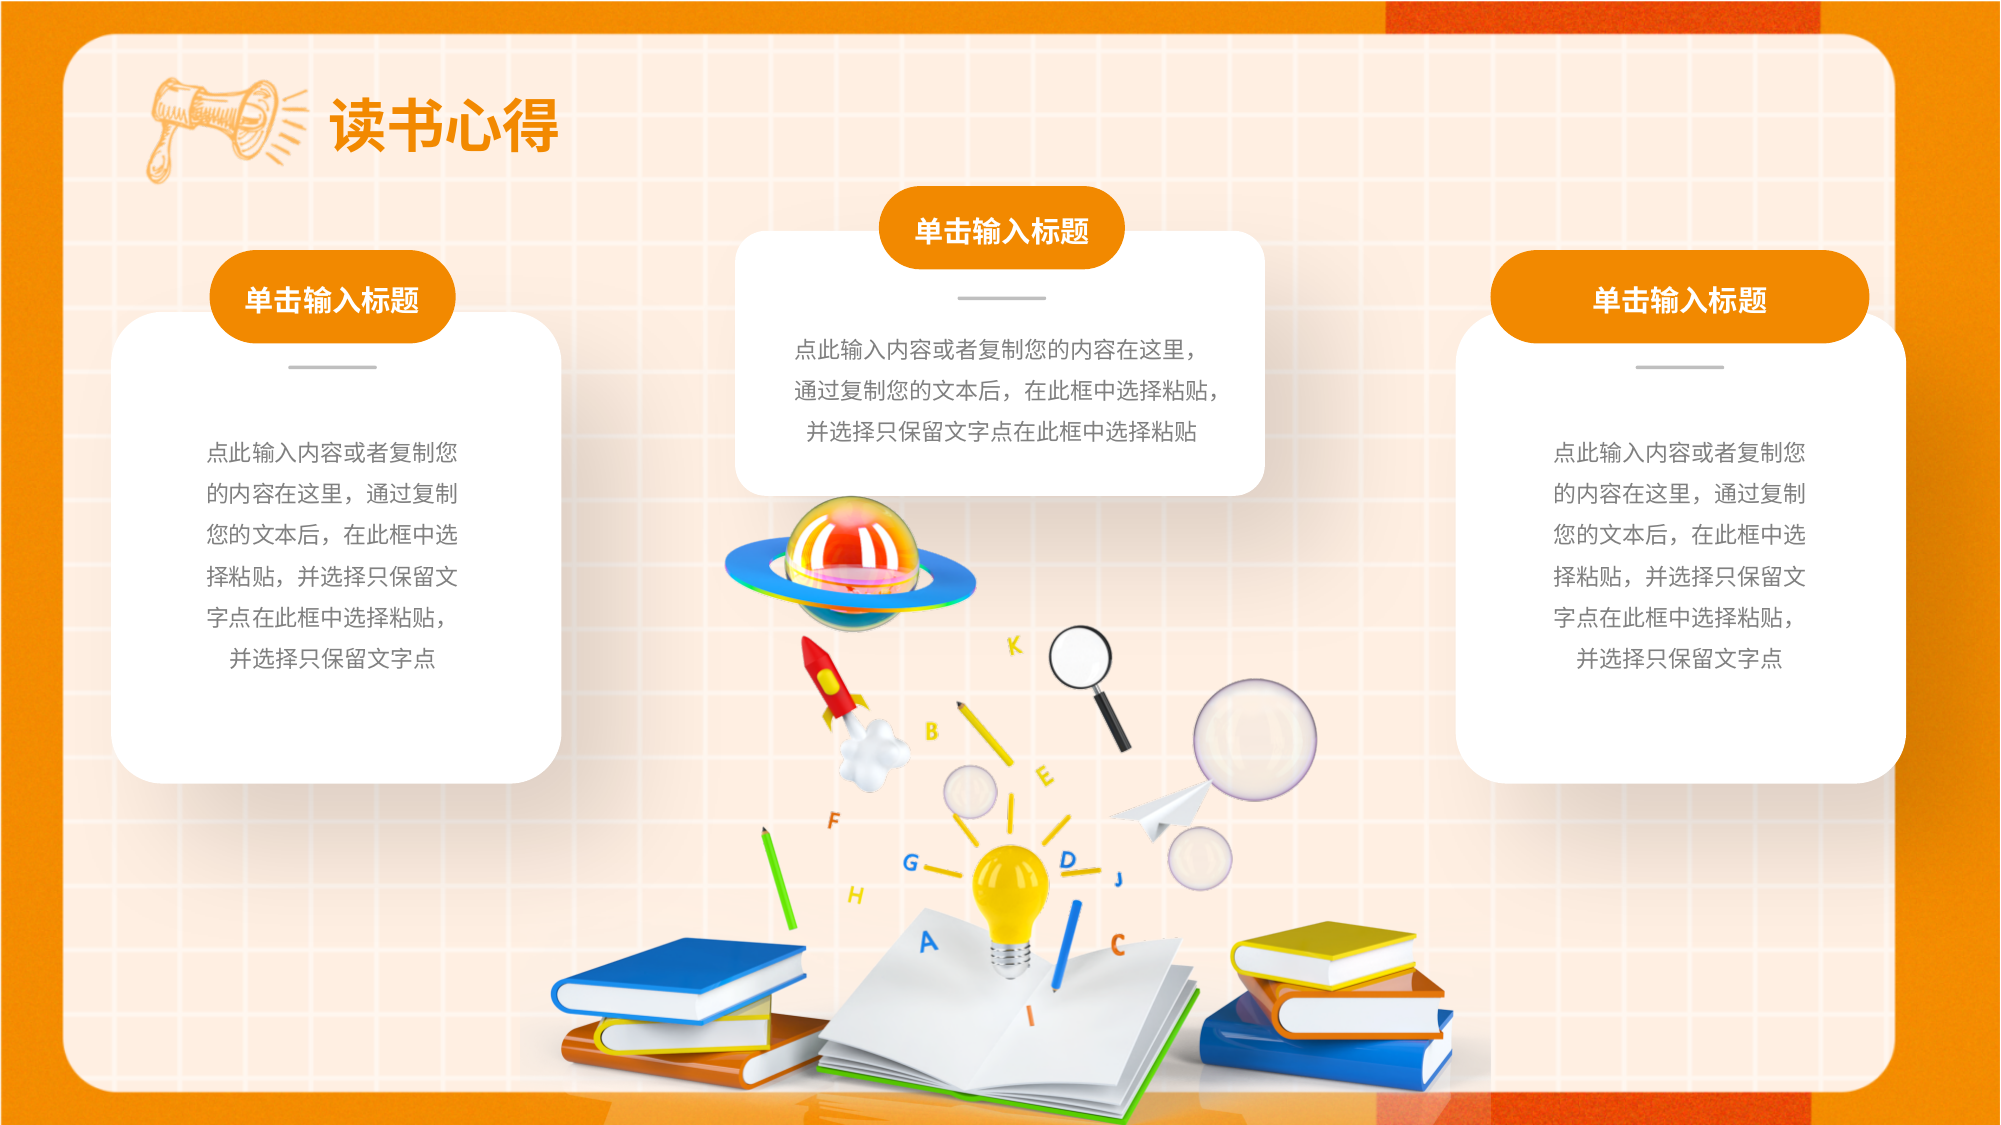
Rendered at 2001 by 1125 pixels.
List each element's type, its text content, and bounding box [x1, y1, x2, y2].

text_box [112, 312, 437, 783]
picture [3, 0, 2000, 1125]
text_box [287, 364, 378, 371]
text_box 点此输入内容或者复制您的内容在这里，通过复制您的文本后，在此框中选择粘贴，并选择只保留文字点在此框中选择粘贴，并选择只保留文字点 [1563, 417, 1825, 680]
text_box 单击输入标题 [209, 250, 437, 344]
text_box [121, 13, 650, 225]
text_box 点此输入内容或者复制您的内容在这里，通过复制您的文本后，在此框中选择粘贴，并选择只保留文字点在此框中选择粘贴，并选择只保留文字点 [187, 417, 437, 680]
text_box [1634, 364, 1726, 371]
text_box [1563, 314, 1906, 783]
text_box 单击输入标题 [1563, 250, 1870, 344]
